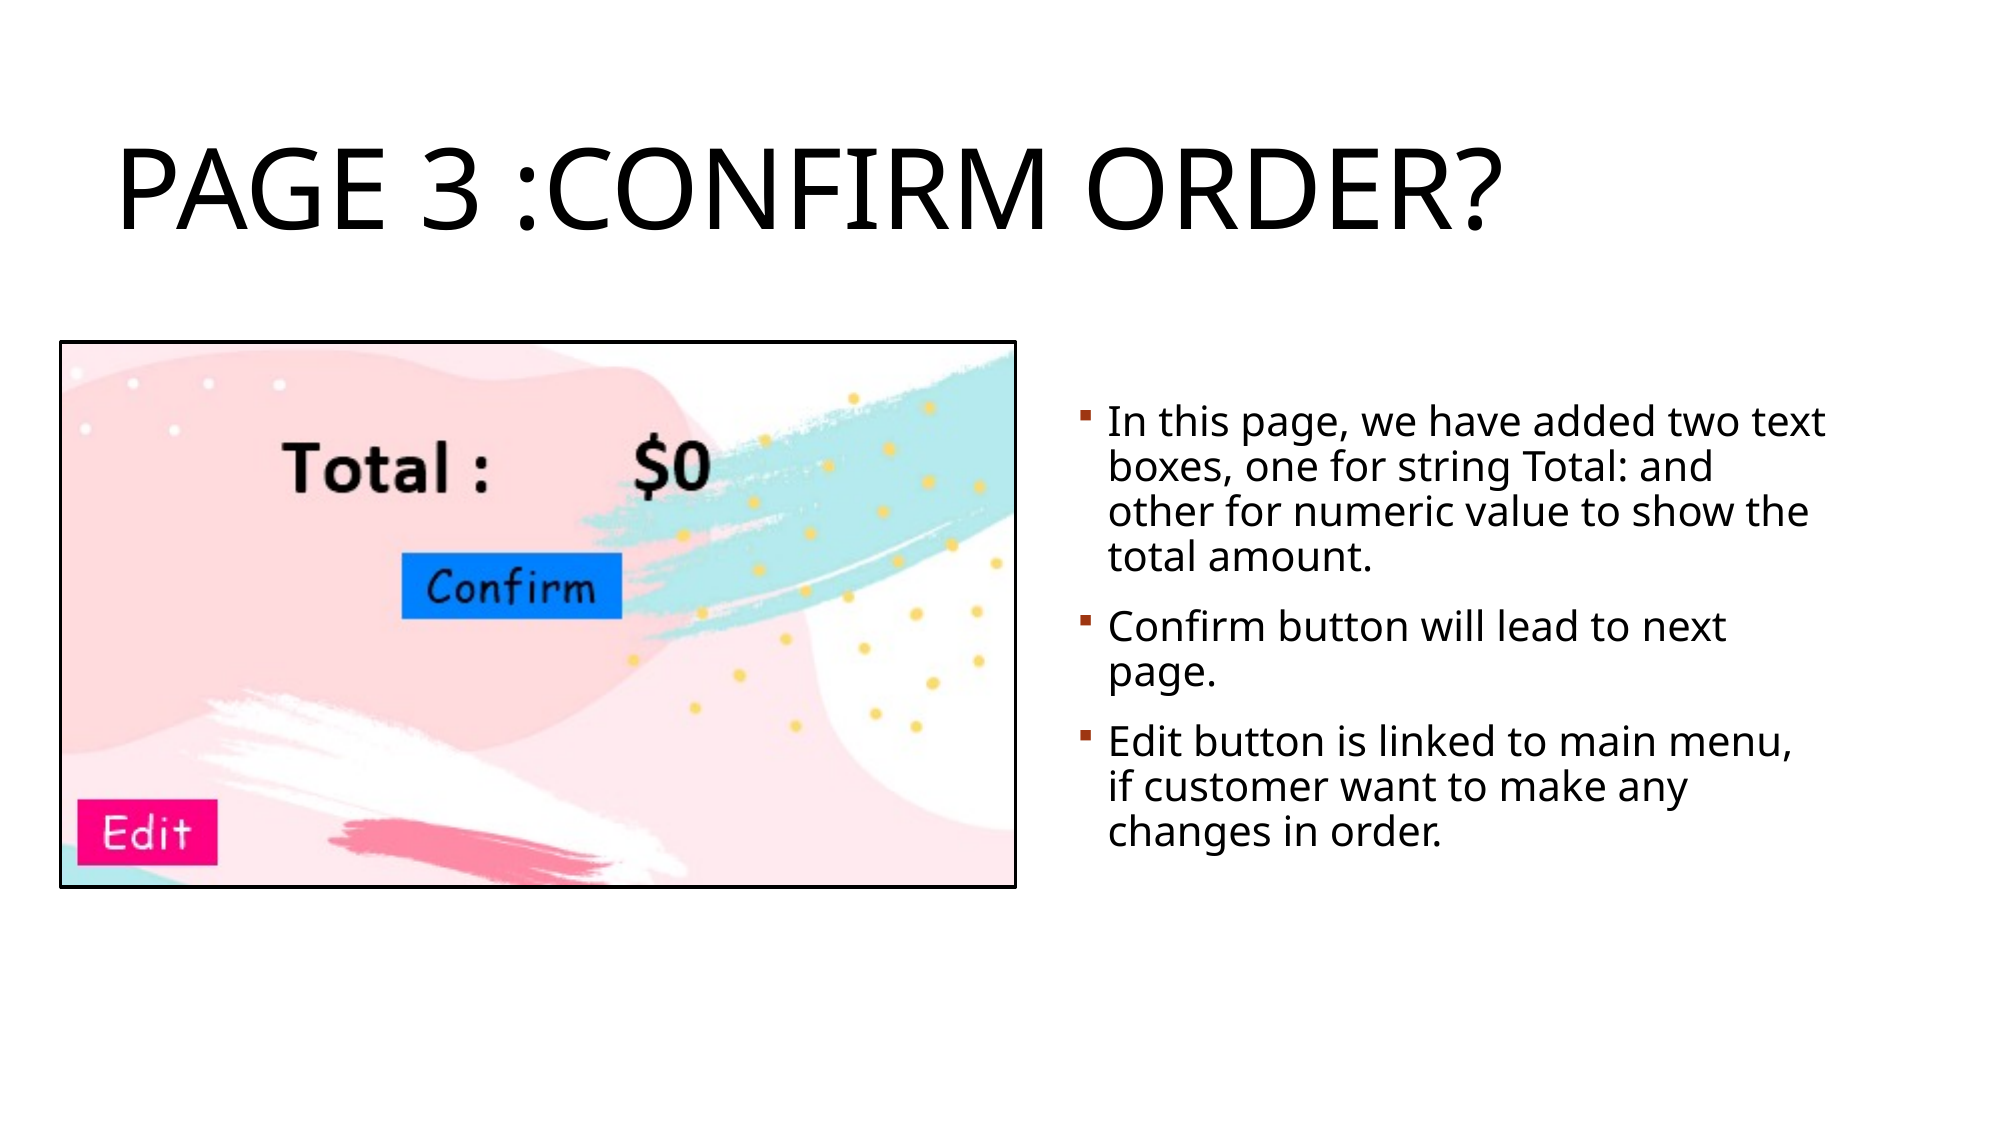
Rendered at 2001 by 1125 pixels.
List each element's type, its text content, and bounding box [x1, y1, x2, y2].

list In this page, we have added two text boxes, one for string Total: and other for numeric value to show the total amount. Confirm button will lead to next page. Edit button is linked to main menu, if customer want to make any changes in order. [1062, 393, 1843, 1046]
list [65, 346, 1012, 883]
title Page 3 :Confirm order? [98, 60, 1749, 325]
